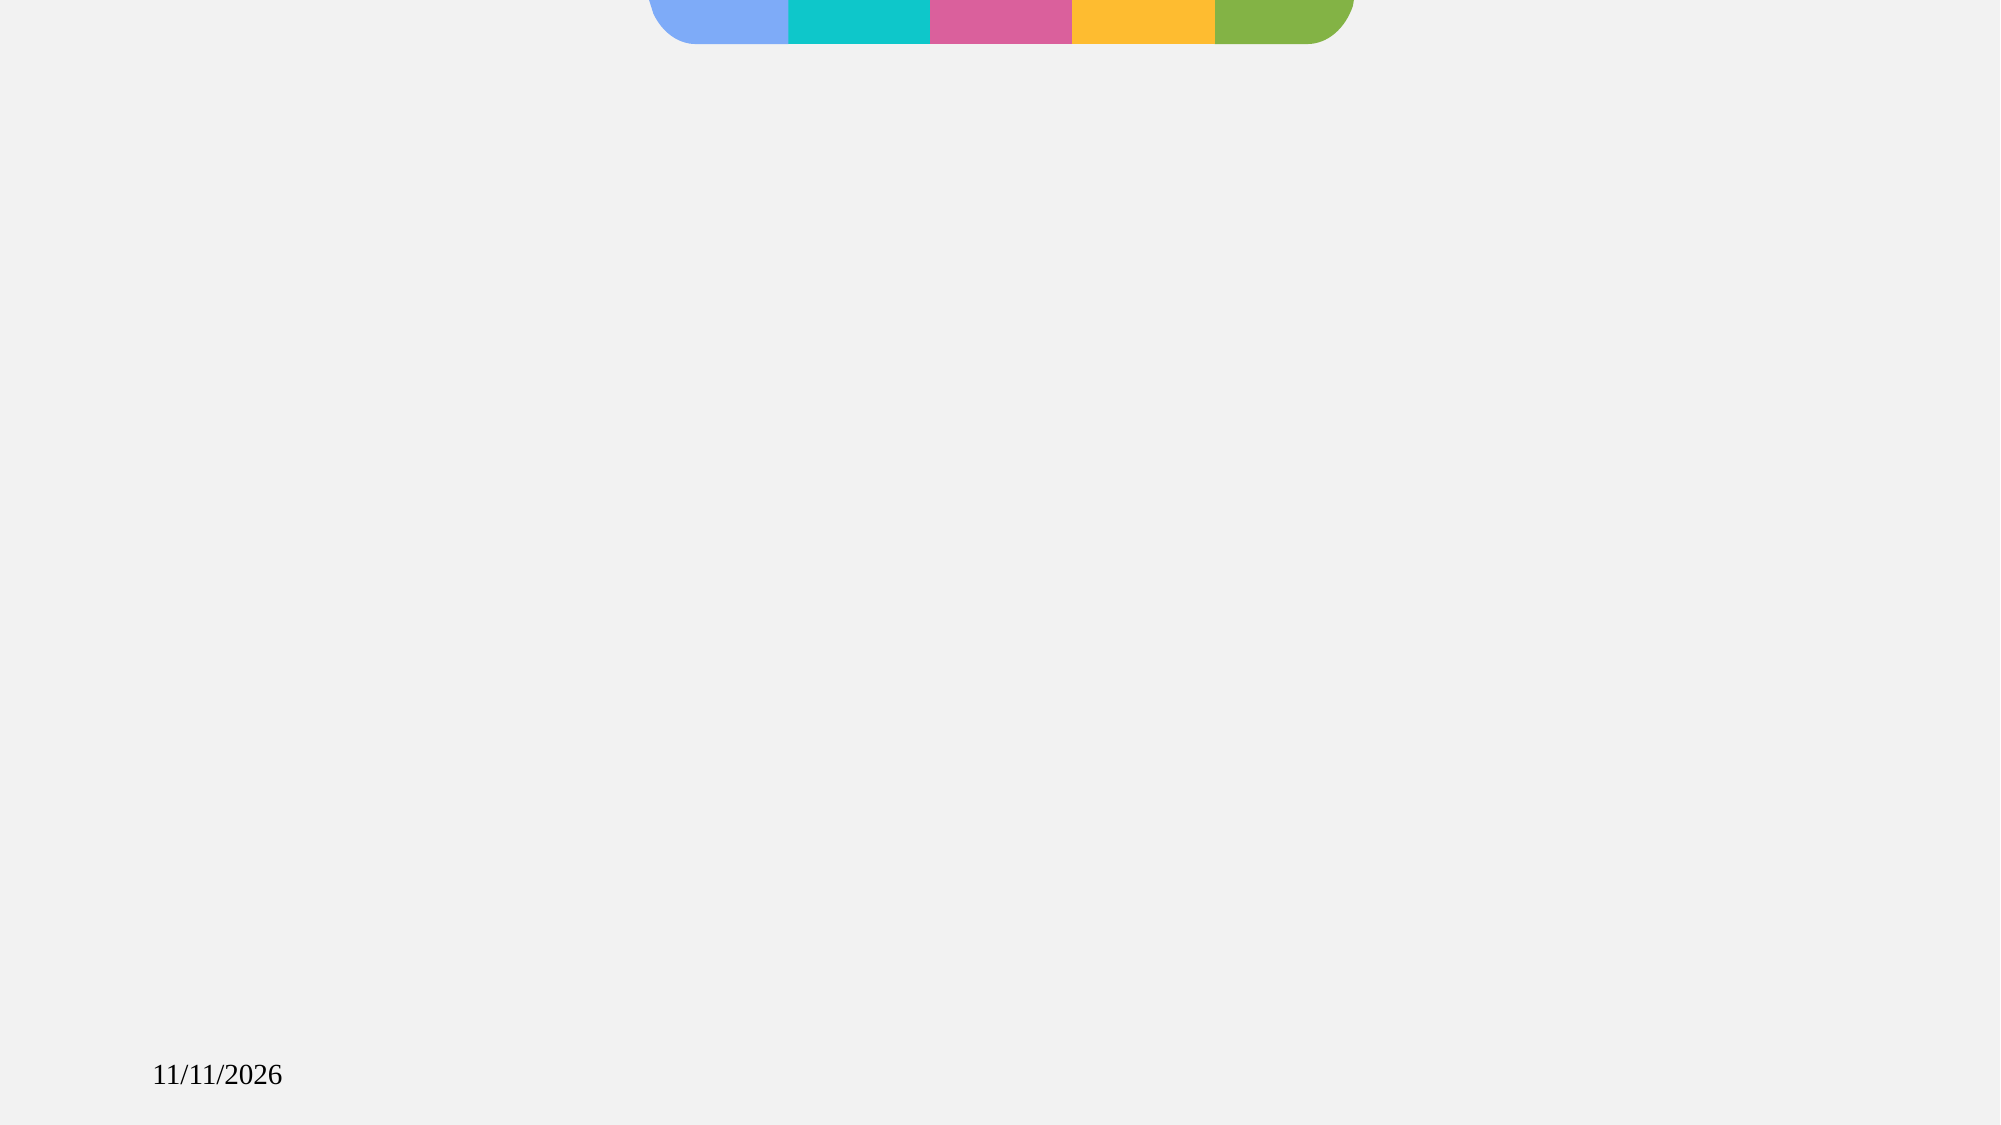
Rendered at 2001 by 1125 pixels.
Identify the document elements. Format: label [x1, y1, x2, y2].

slide_number [137, 1042, 588, 1103]
